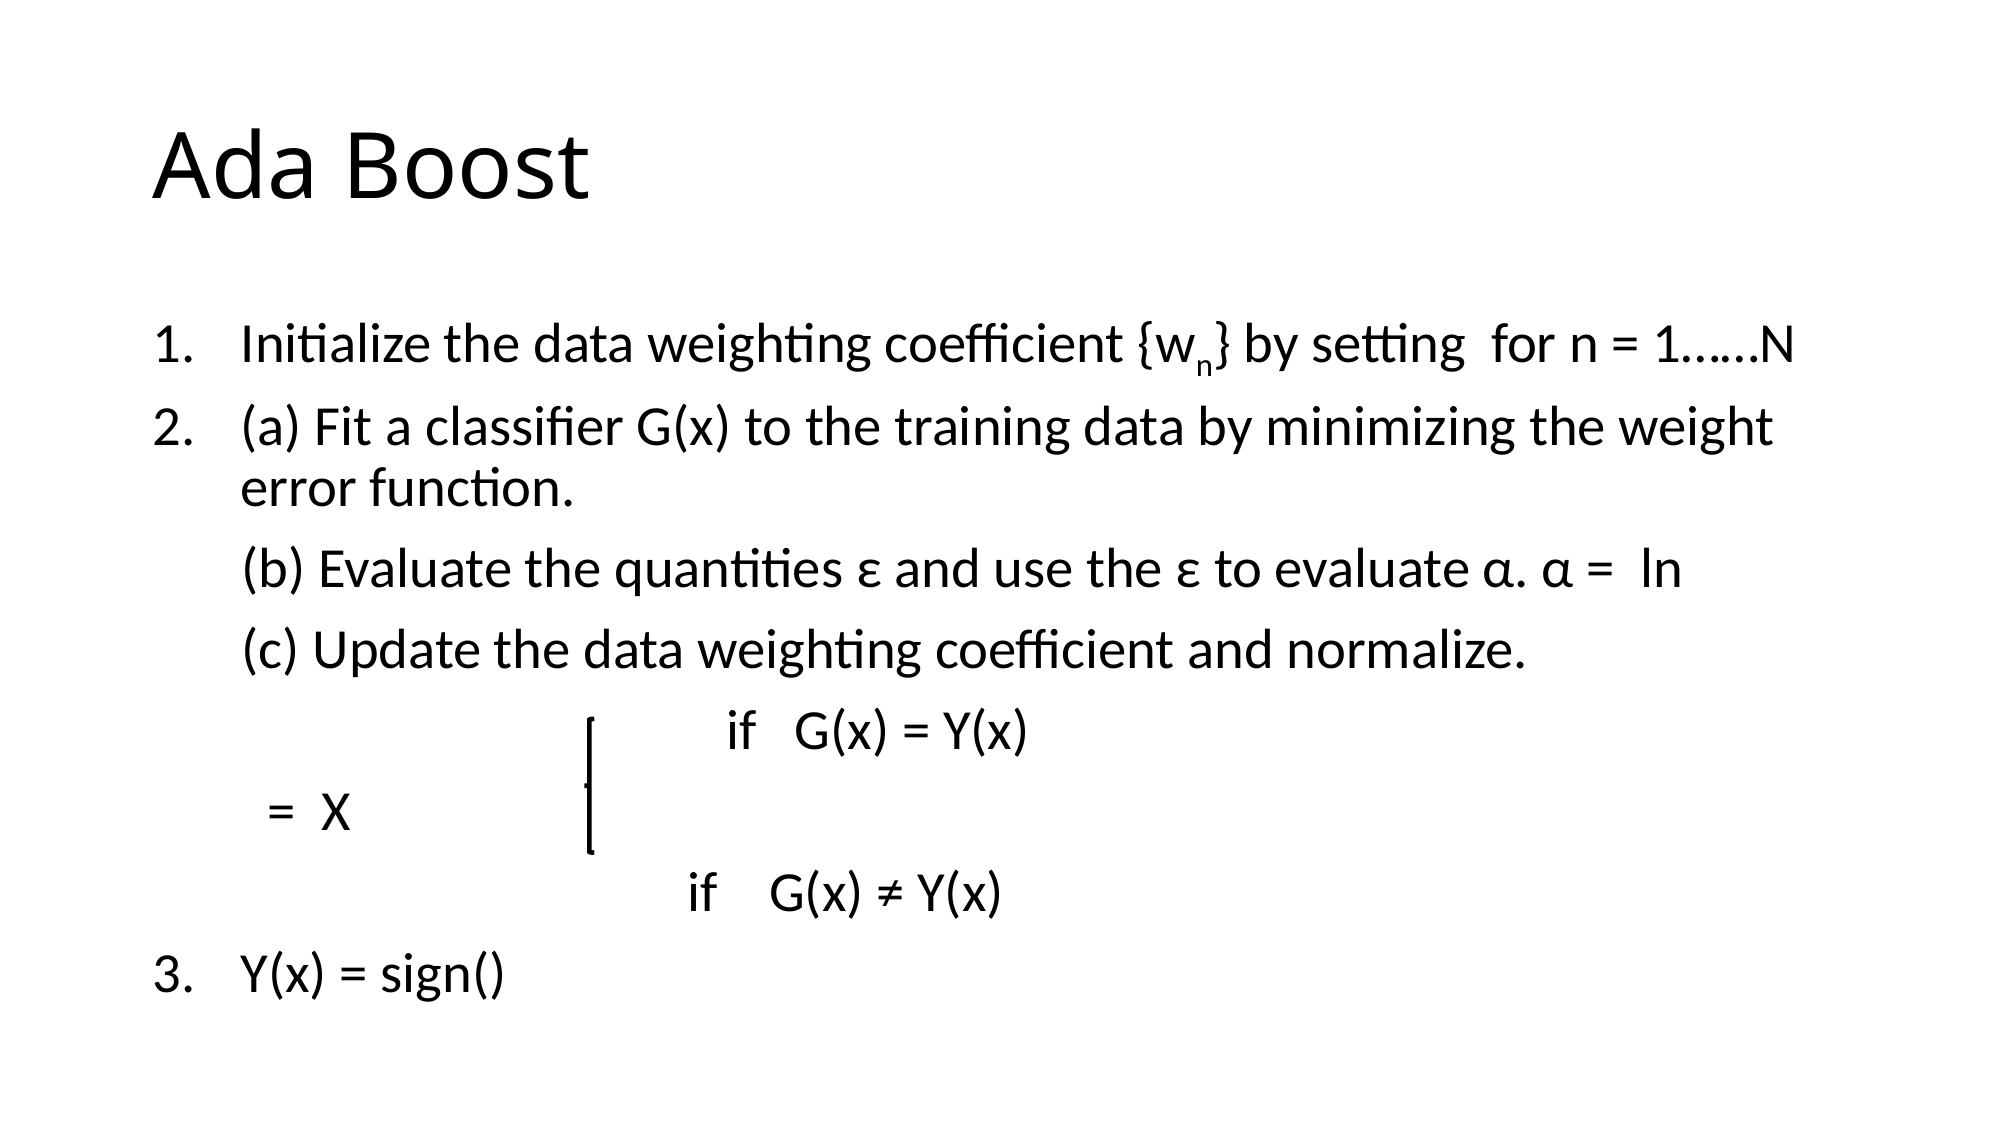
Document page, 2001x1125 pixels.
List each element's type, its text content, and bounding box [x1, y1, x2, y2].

text_box [584, 718, 595, 854]
title Ada Boost [137, 59, 1863, 278]
